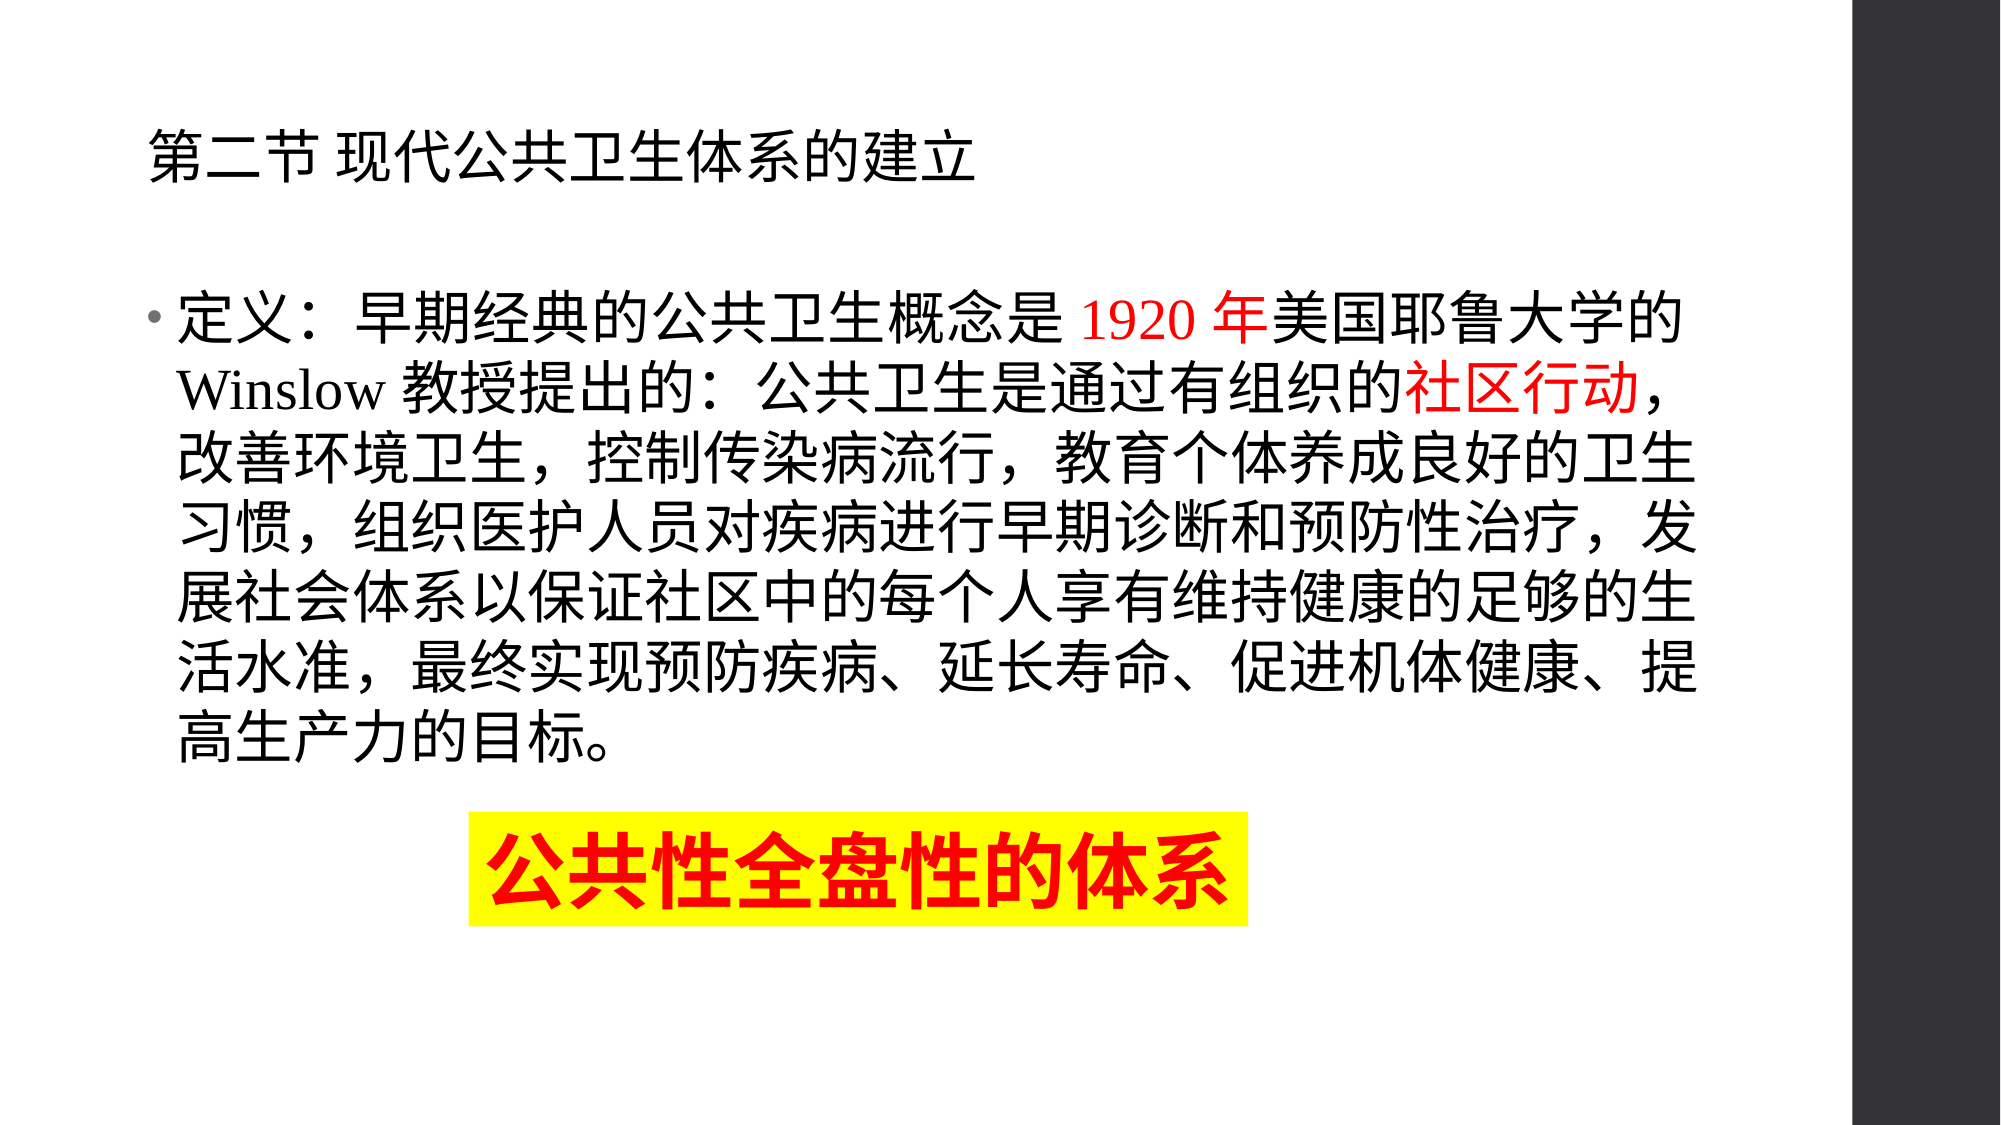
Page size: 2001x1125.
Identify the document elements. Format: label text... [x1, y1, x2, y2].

title 第二节 现代公共卫生体系的建立 [131, 60, 1797, 200]
text_box 公共性全盘性的体系 [468, 811, 1249, 927]
list 定义：早期经典的公共卫生概念是1920年美国耶鲁大学的Winslow教授提出的：公共卫生是通过有组织的社区行动，改善环境卫生，控制传染病流行，教育个体养成良好的卫生习惯，组织医护人员对疾病进行早期诊断和预防性治疗，发展社会体系以保证社区中的每个人享有维持健康的足够的生活水准，最终实现预防疾病、延长寿命、促进机体健康、提高生产力的目标。 [131, 273, 1714, 1014]
